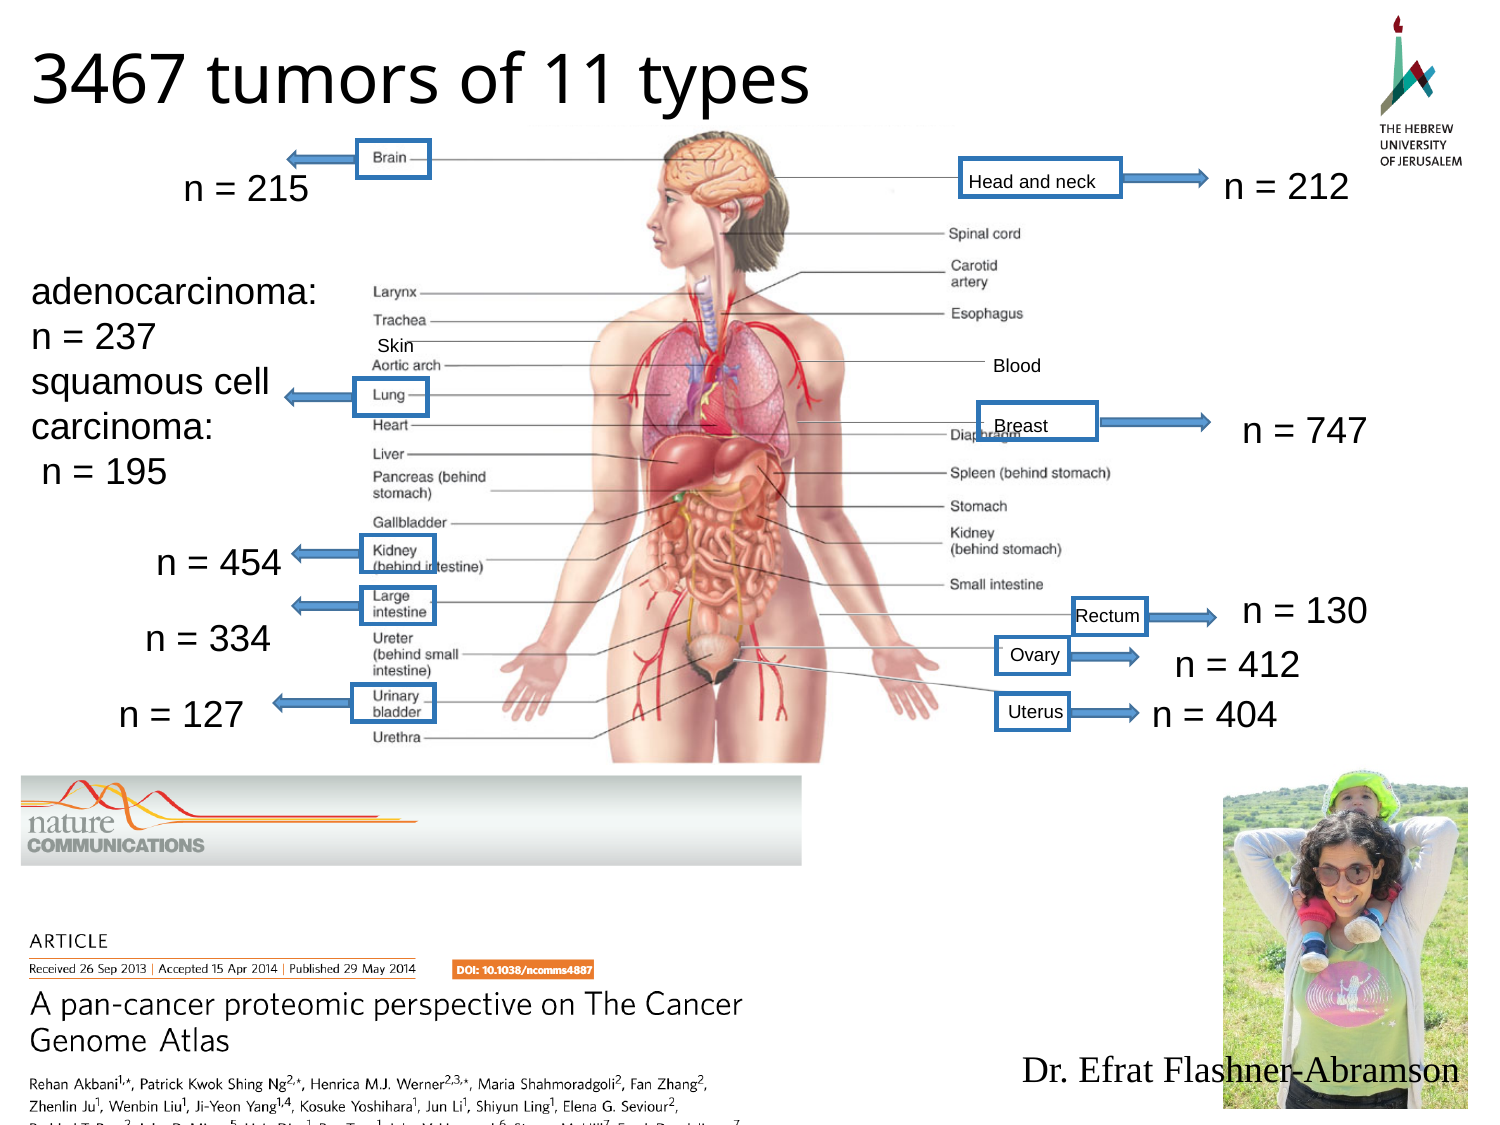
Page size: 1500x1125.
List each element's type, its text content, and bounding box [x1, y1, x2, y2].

picture [1223, 741, 1468, 1109]
picture [1374, 13, 1465, 177]
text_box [978, 398, 1383, 505]
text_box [16, 259, 428, 503]
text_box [996, 632, 1316, 694]
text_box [114, 587, 435, 668]
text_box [129, 140, 430, 217]
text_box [960, 154, 1365, 216]
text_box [1073, 578, 1383, 640]
text_box Dr. Efrat Flashner-Abramson [997, 1037, 1223, 1098]
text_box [996, 682, 1293, 744]
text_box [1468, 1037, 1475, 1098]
picture [20, 773, 802, 1125]
title 3467 tumors of 11 types [16, 0, 1500, 164]
picture [369, 125, 1114, 765]
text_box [125, 530, 435, 587]
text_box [97, 682, 435, 773]
